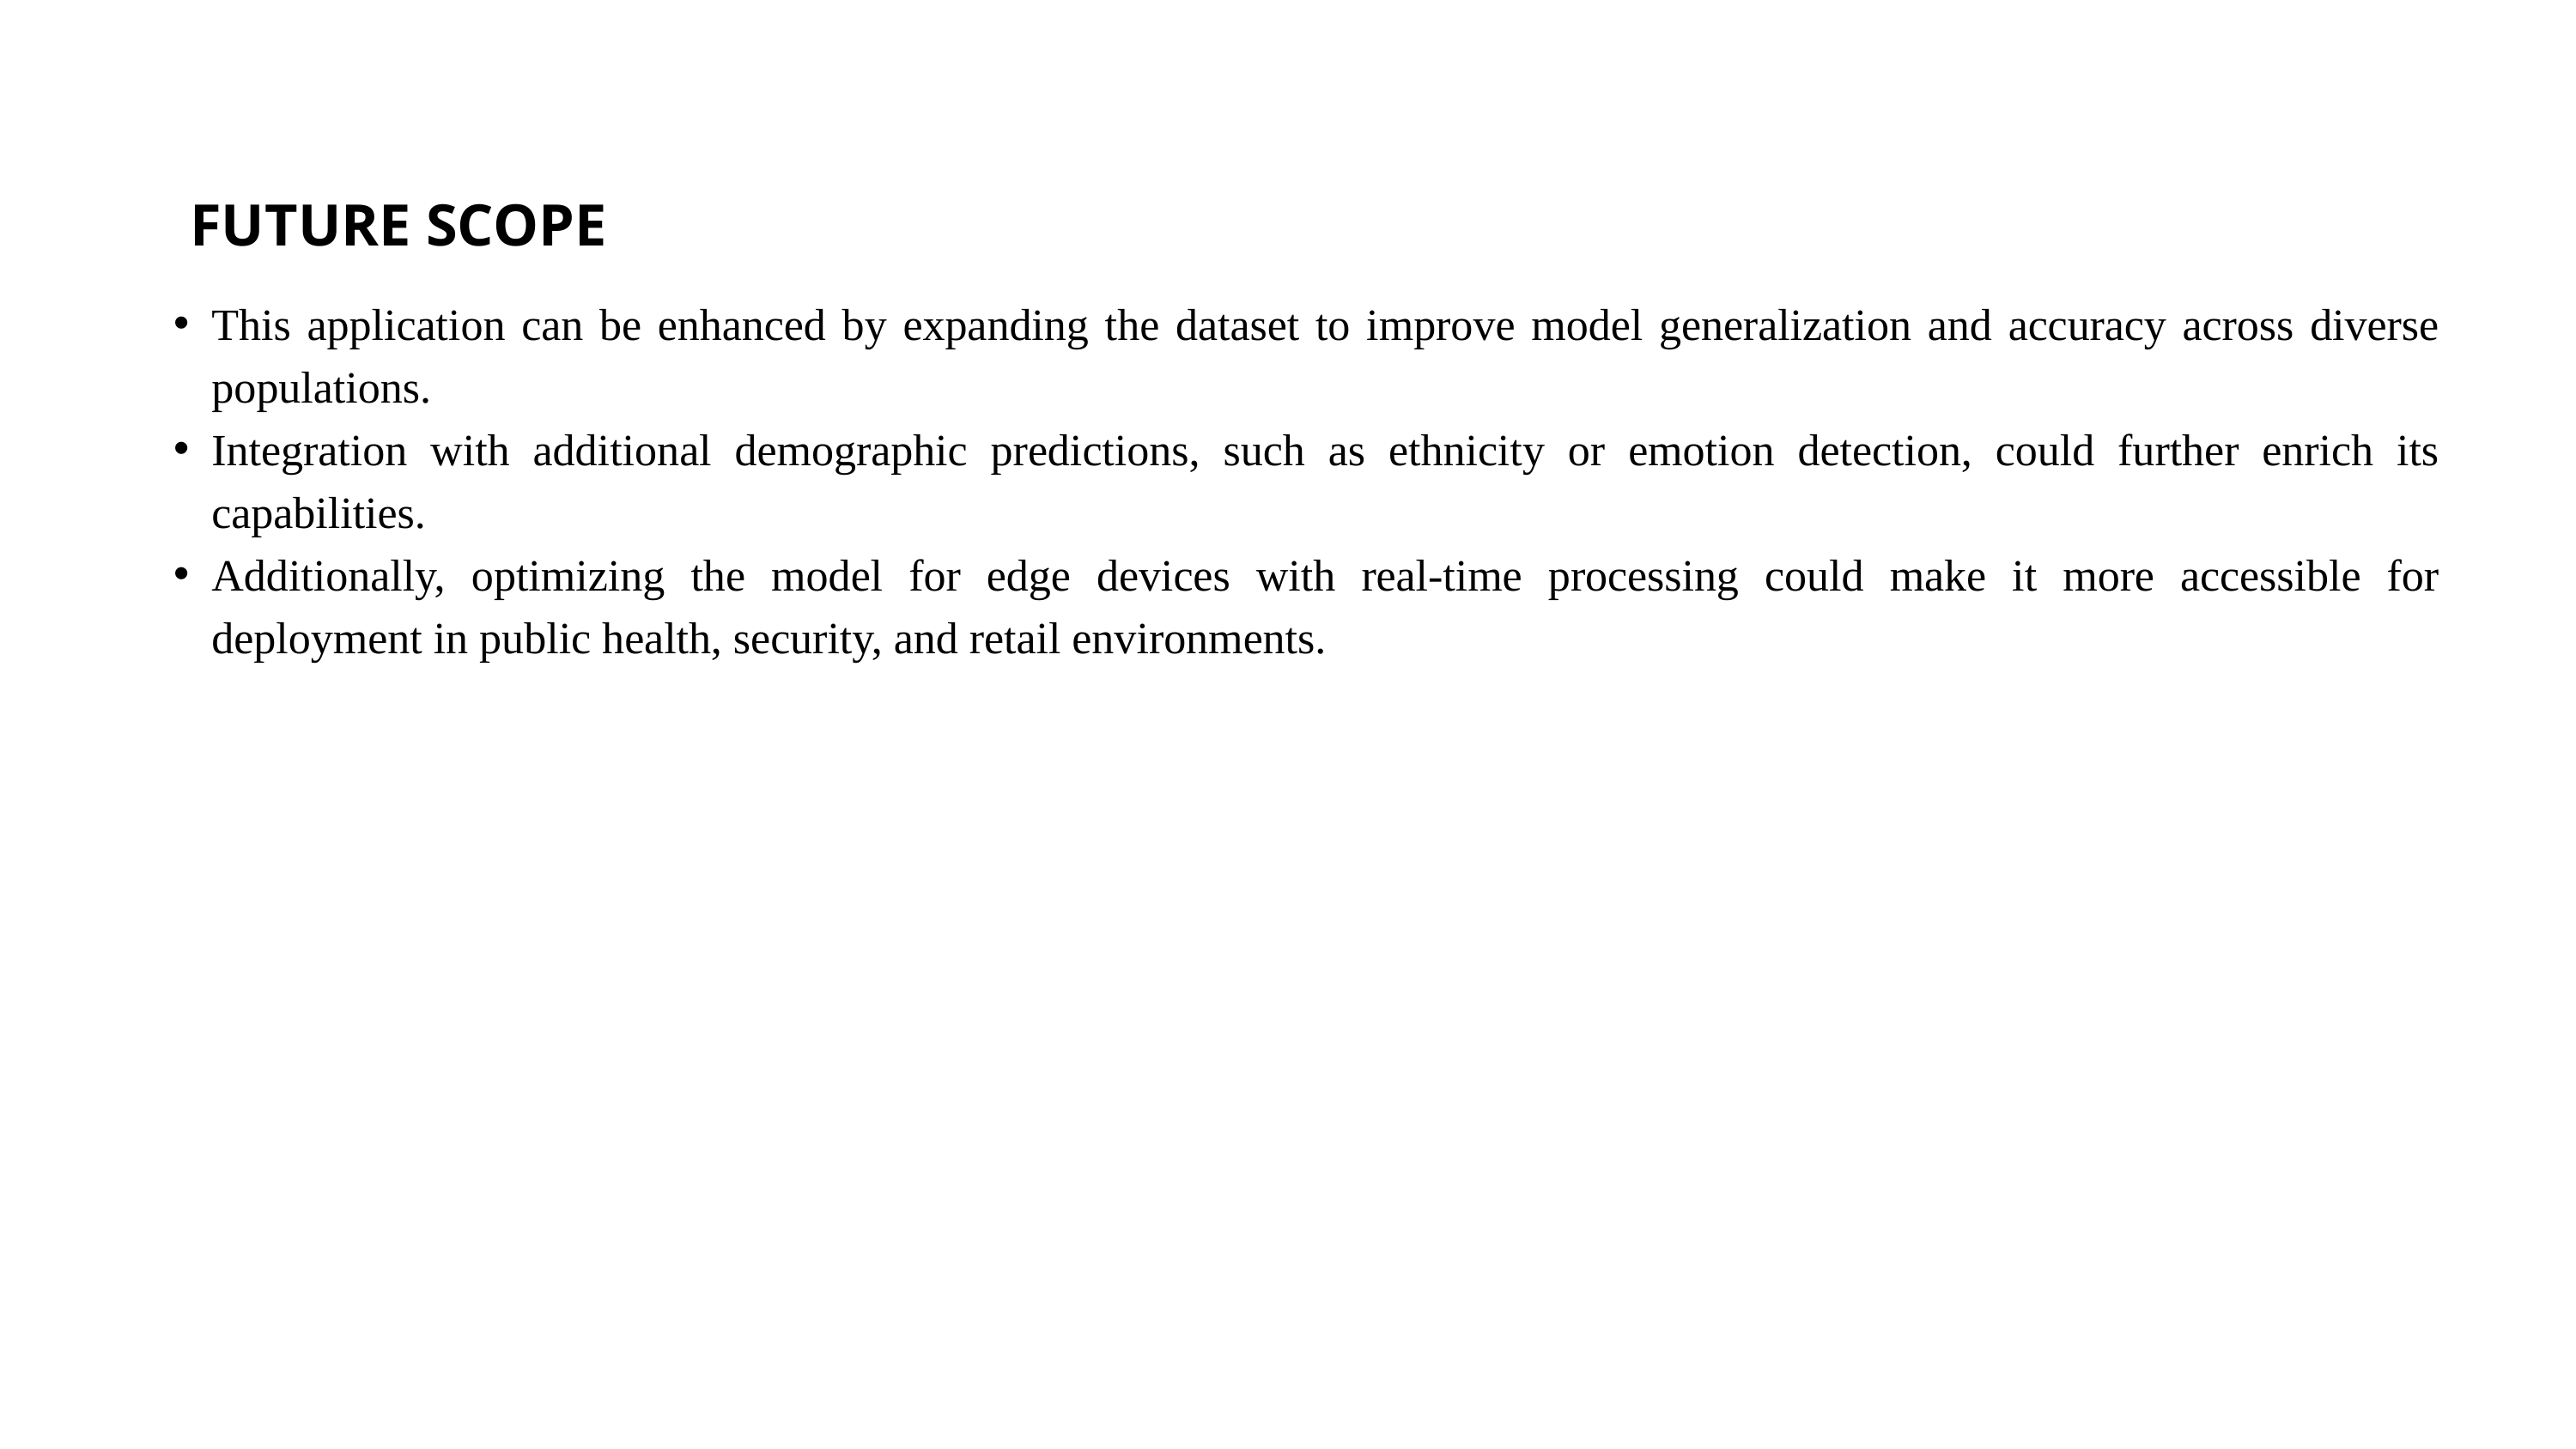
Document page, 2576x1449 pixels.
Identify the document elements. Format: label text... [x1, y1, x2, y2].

text_box This application can be enhanced by expanding the dataset to improve model generalization and accuracy across diverse populations. Integration with additional demographic predictions, such as ethnicity or emotion detection, could further enrich its capabilities. Additionally, optimizing the model for edge devices with real-time processing could make it more accessible for deployment in public health, security, and retail environments. [135, 286, 2441, 725]
text_box FUTURE SCOPE [132, 177, 665, 258]
